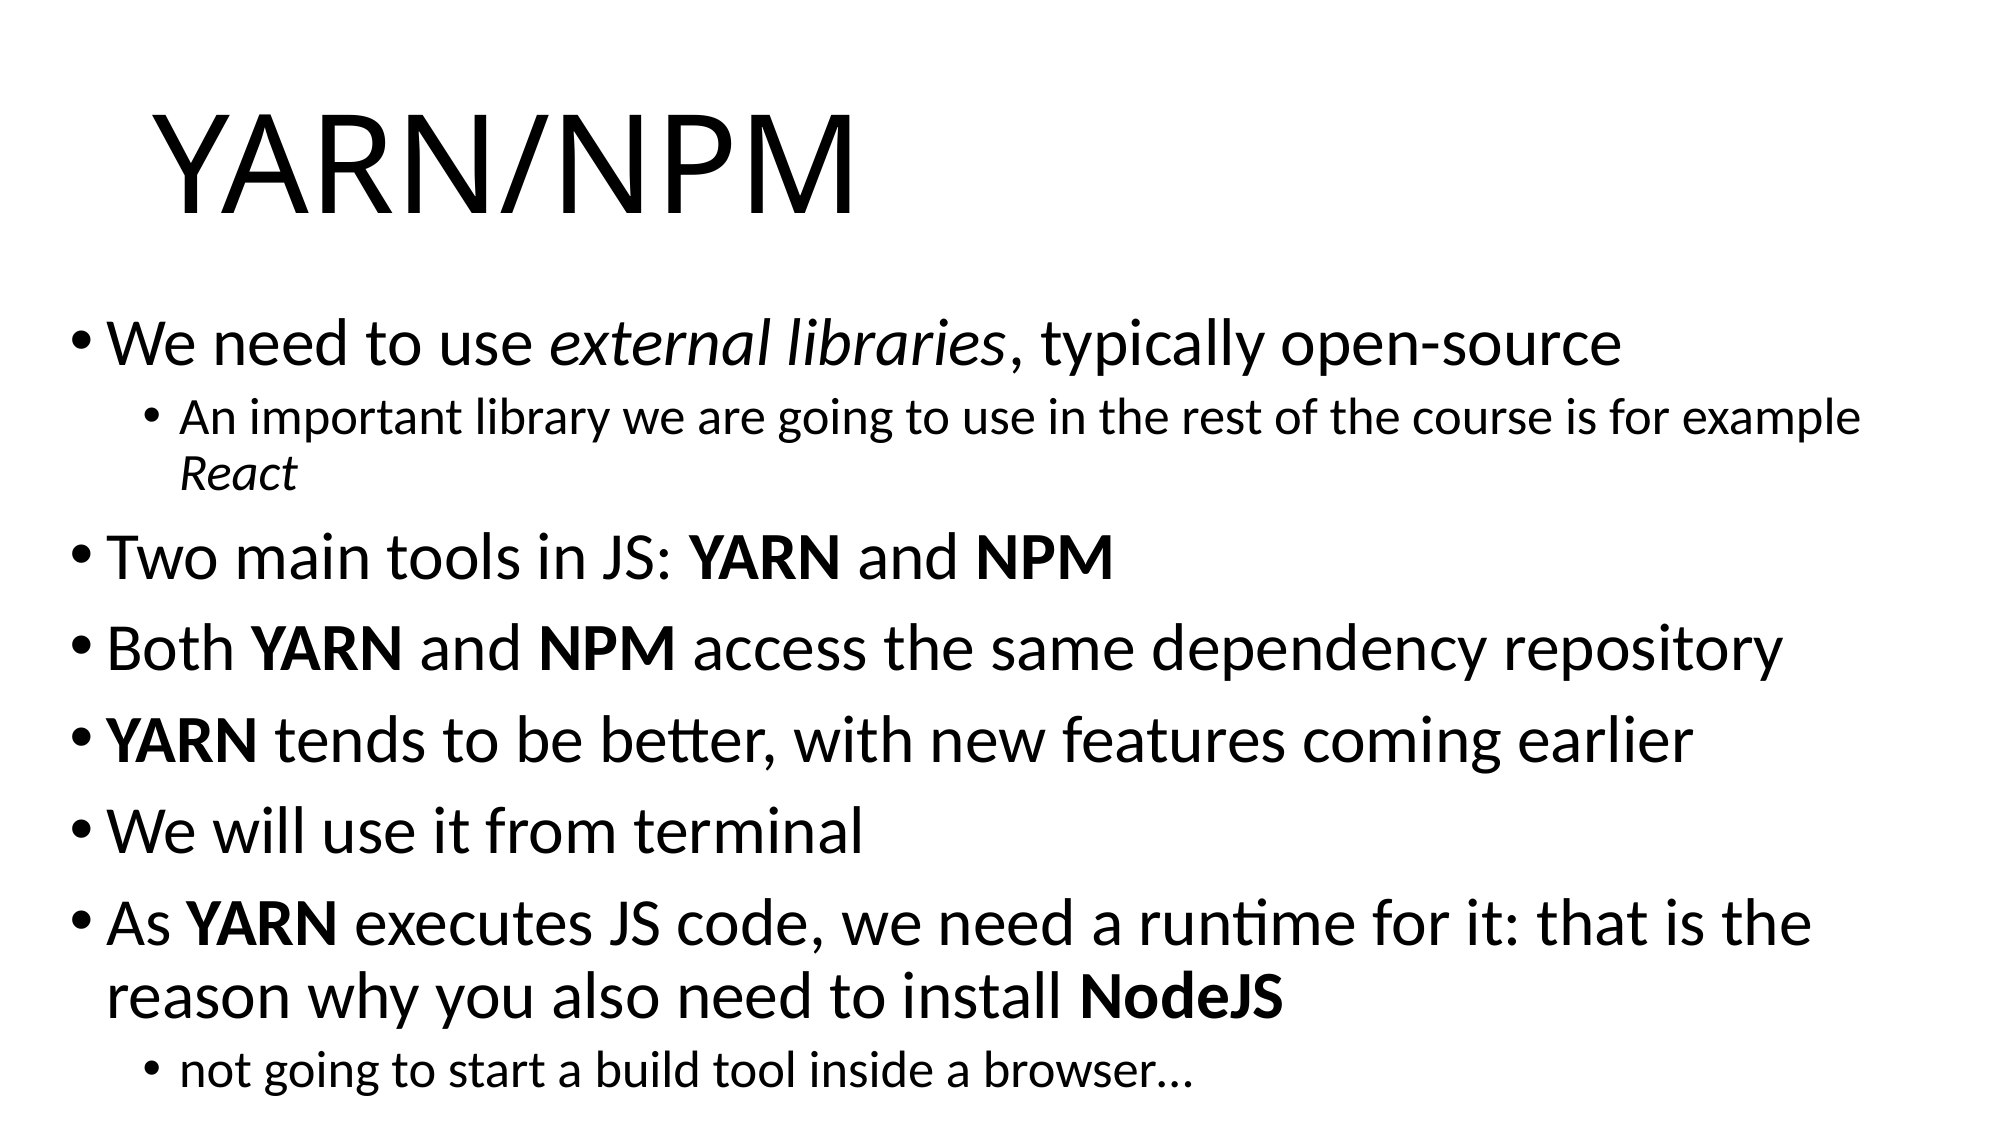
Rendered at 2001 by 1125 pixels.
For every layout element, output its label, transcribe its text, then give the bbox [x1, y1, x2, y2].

title YARN/NPM [137, 59, 1863, 278]
list We need to use external libraries, typically open-source An important library we are going to use in the rest of the course is for example React Two main tools in JS: YARN and NPM Both YARN and NPM access the same dependency repository YARN tends to be better, with new features coming earlier We will use it from terminal As YARN executes JS code, we need a runtime for it: that is the reason why you also need to install NodeJS not going to start a build tool inside a browser… [54, 299, 1957, 1113]
